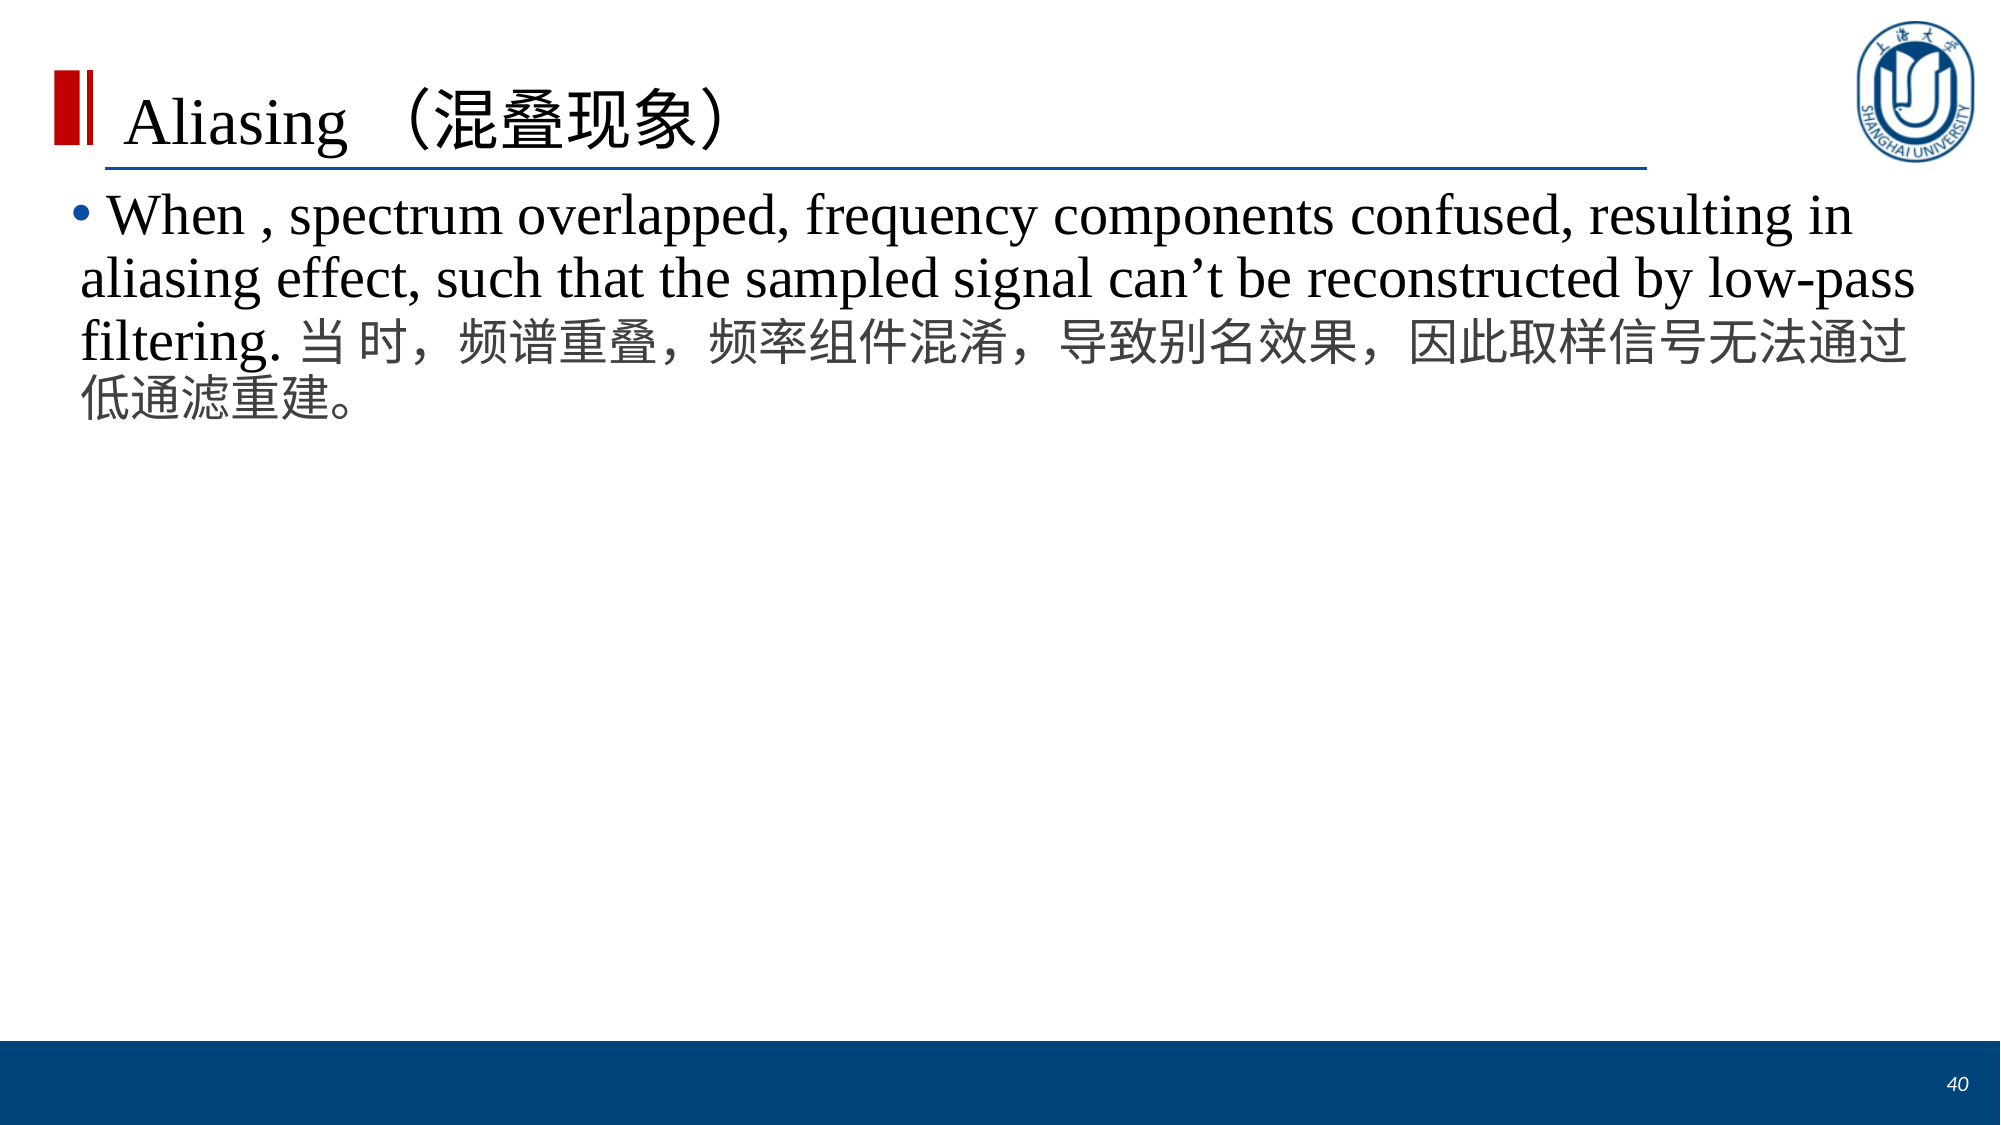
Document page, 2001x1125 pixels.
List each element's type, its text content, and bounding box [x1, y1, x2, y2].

slide_number 40 [1768, 1052, 1984, 1113]
title Aliasing（混叠现象） [108, 37, 1857, 167]
picture [1855, 21, 1978, 163]
